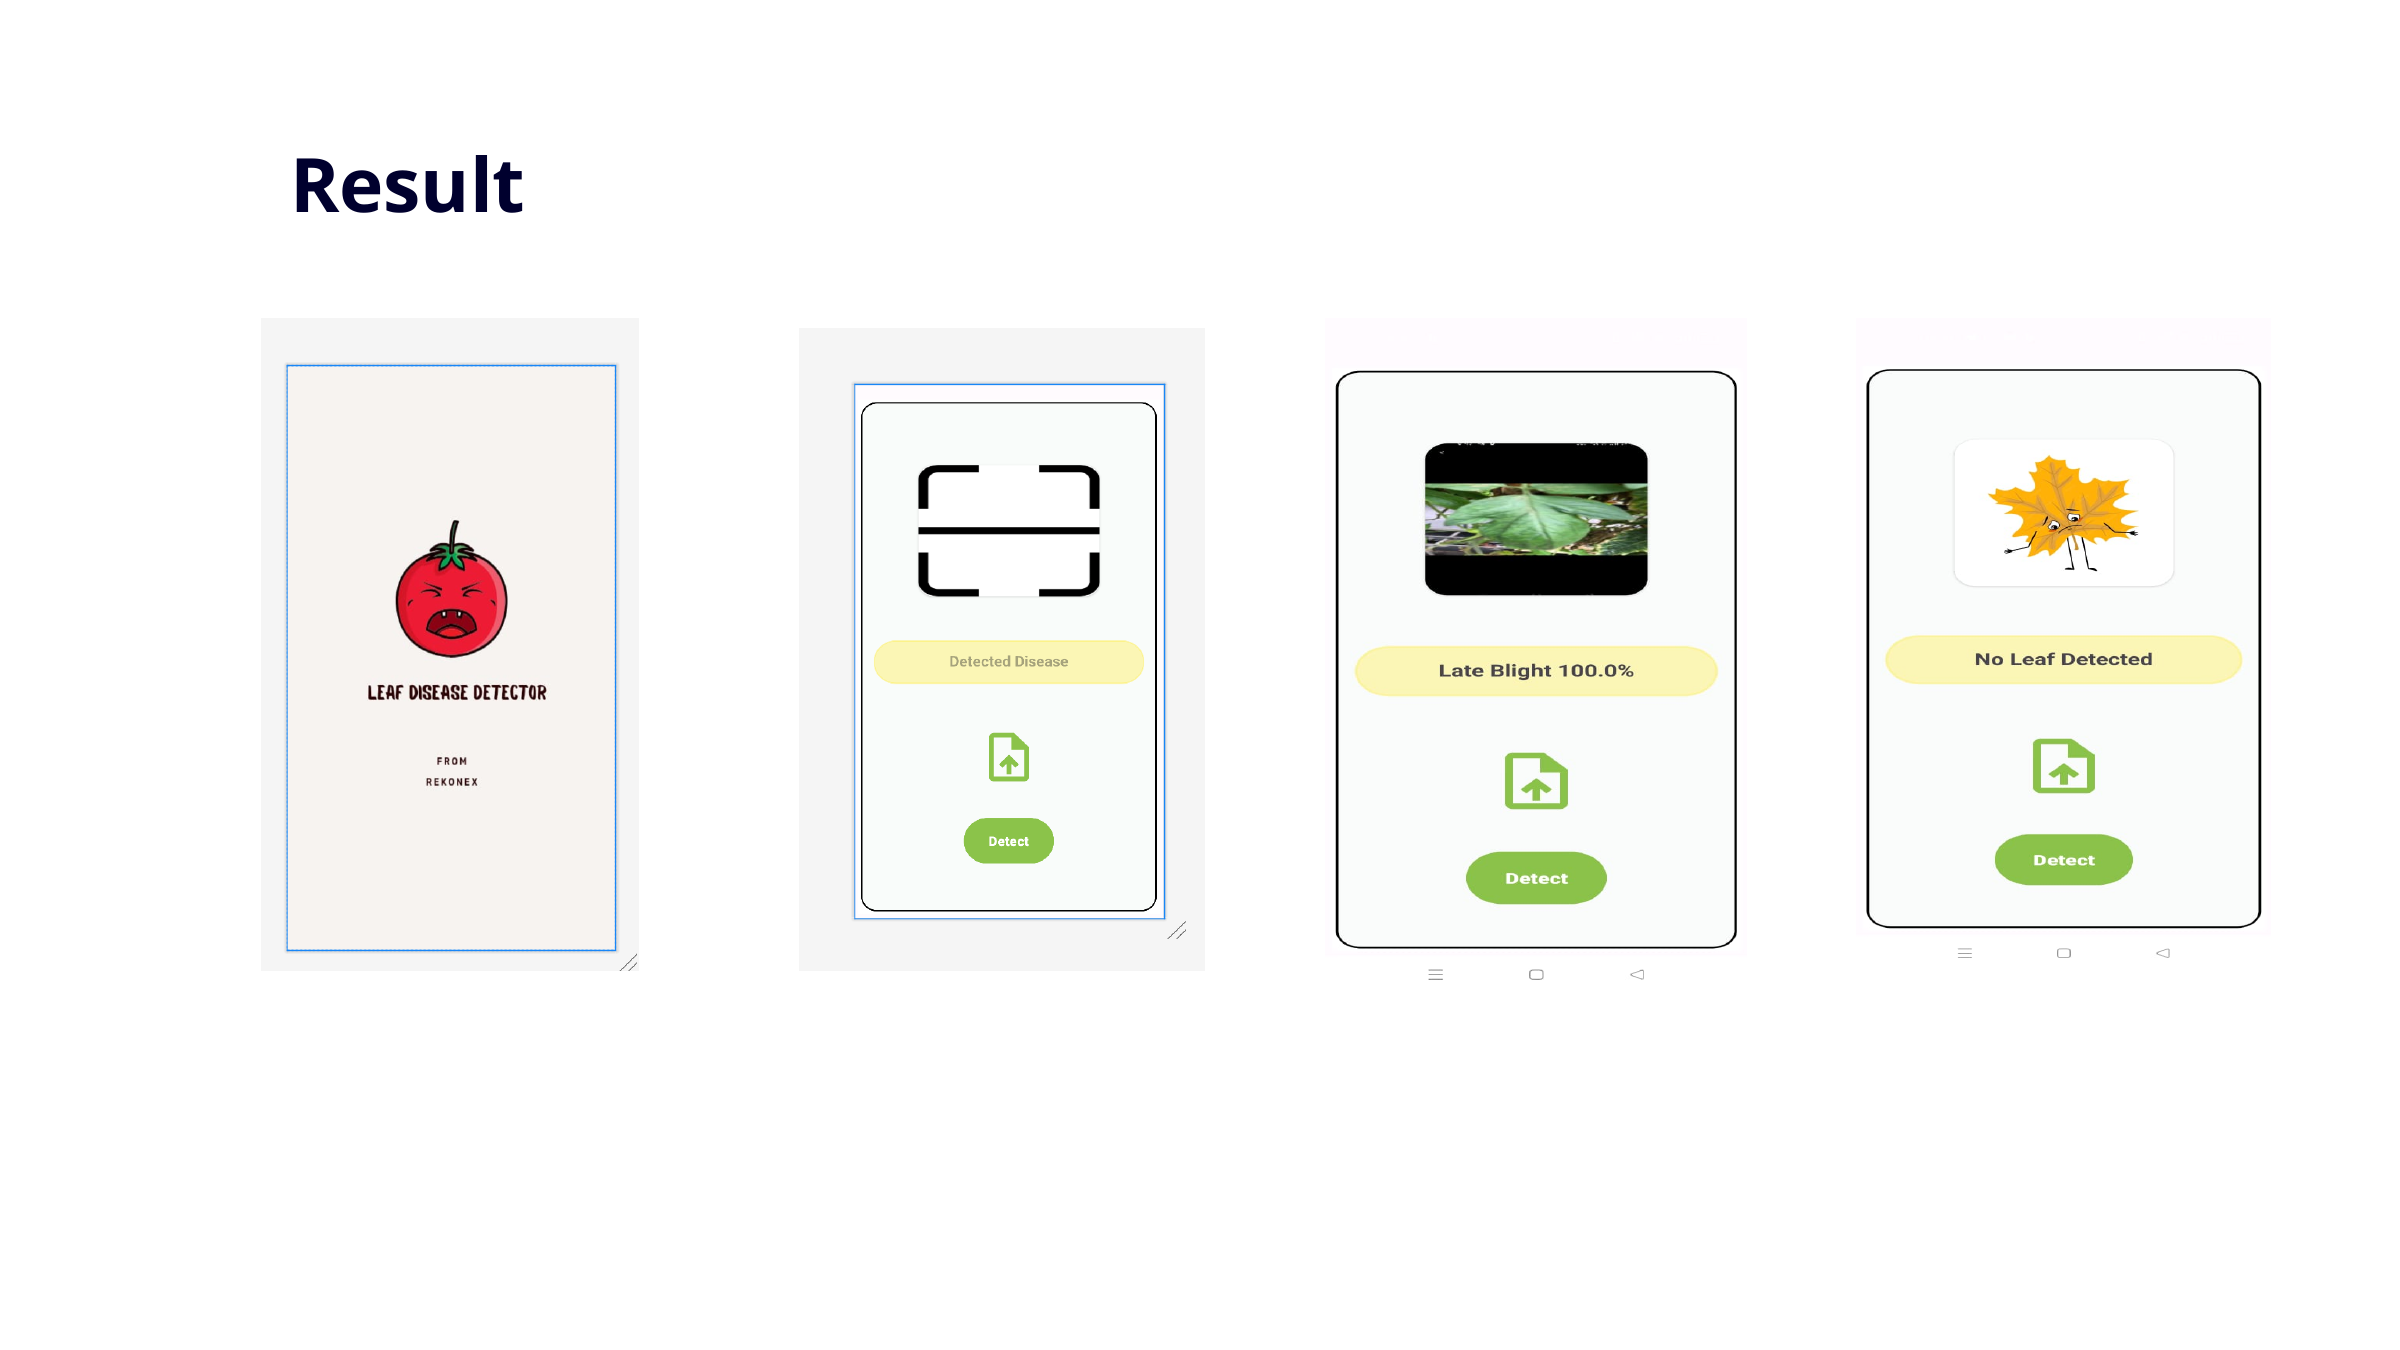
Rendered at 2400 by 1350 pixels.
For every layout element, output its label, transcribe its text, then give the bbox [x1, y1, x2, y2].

picture [261, 318, 639, 971]
picture [1325, 318, 1747, 993]
text_box Result [275, 130, 726, 236]
picture [1856, 318, 2271, 971]
picture [799, 328, 1205, 971]
